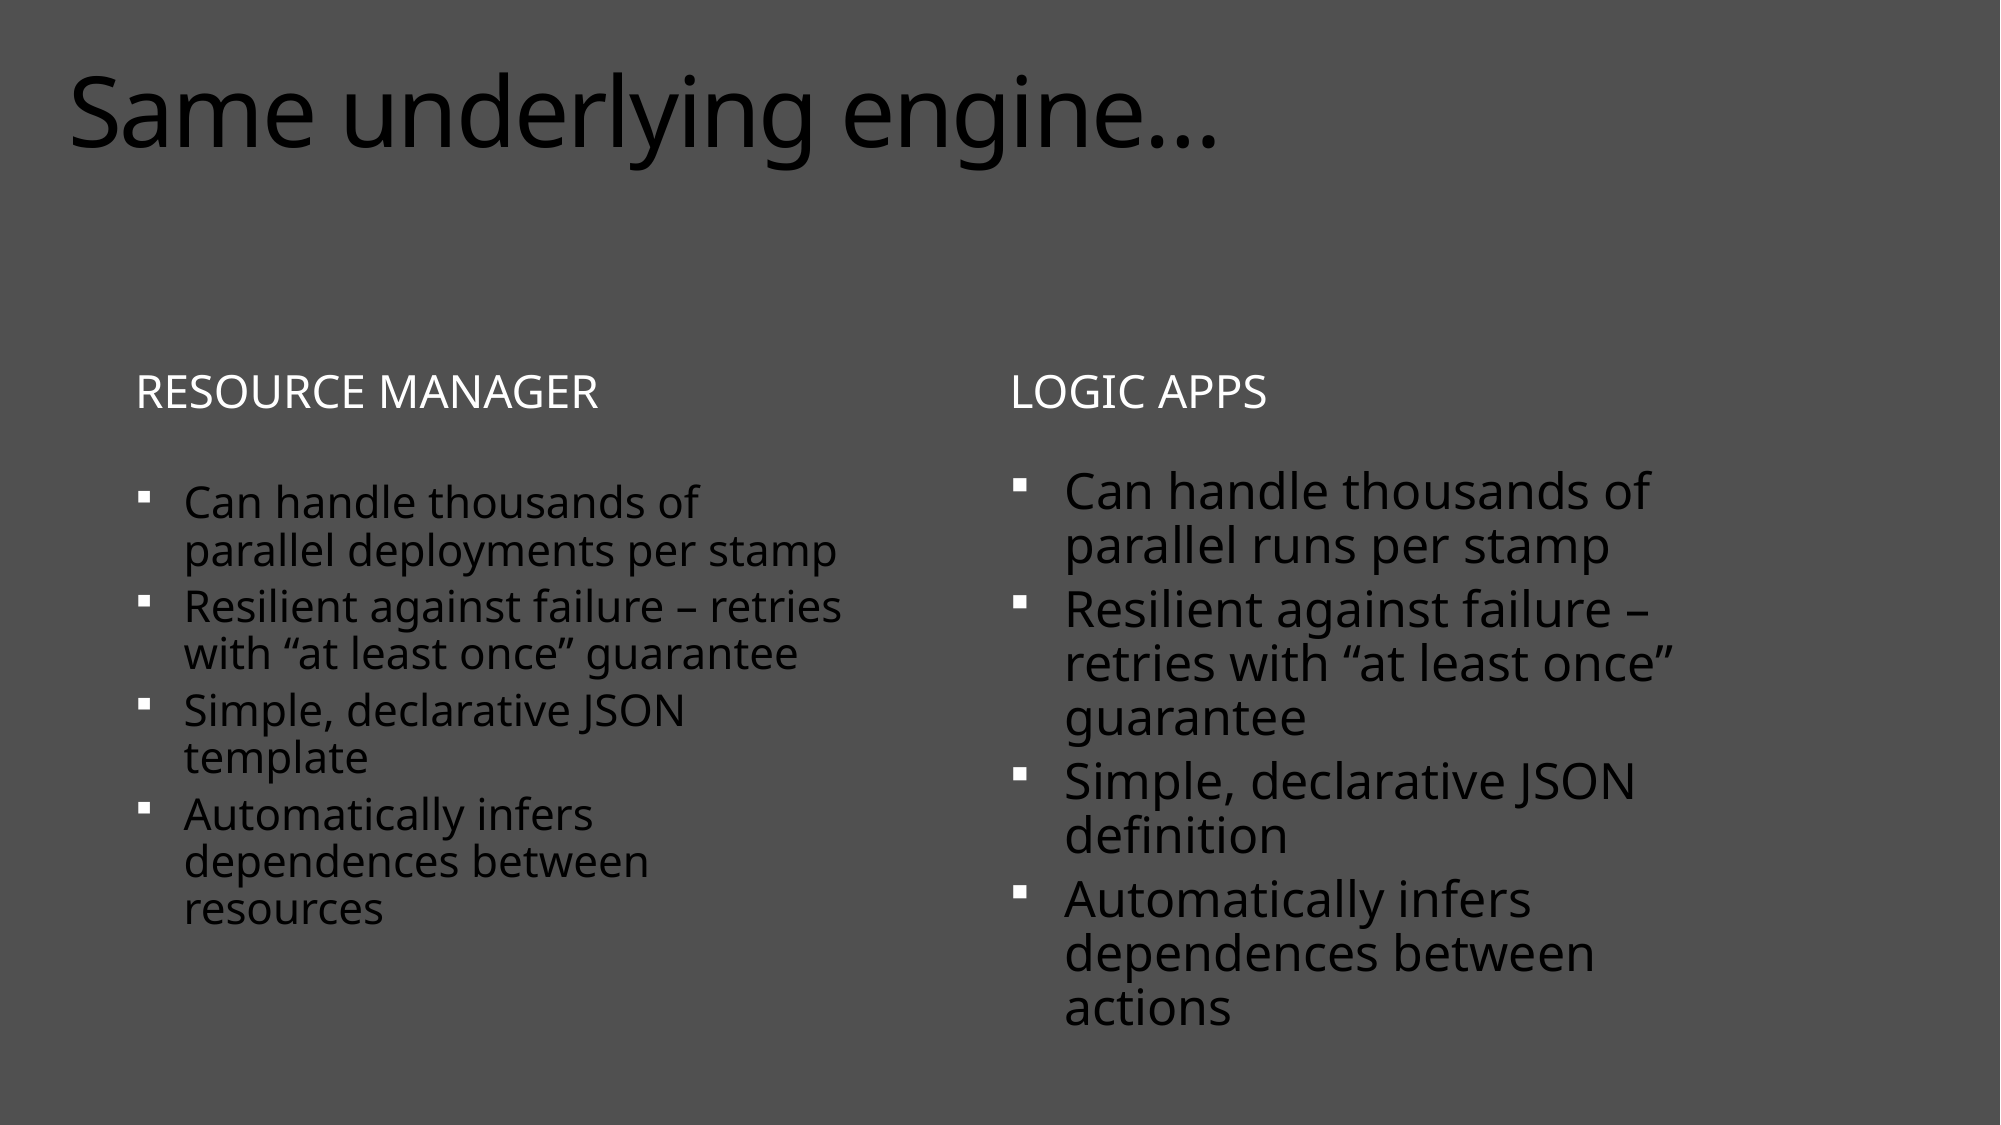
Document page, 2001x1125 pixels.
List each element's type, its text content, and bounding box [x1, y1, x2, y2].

title Same underlying engine… [44, 47, 1957, 196]
list Resource Manager [111, 334, 876, 454]
list Logic Apps [985, 334, 1751, 451]
list Can handle thousands of parallel deployments per stamp Resilient against failure – retries with “at least once” guarantee Simple, declarative JSON template Automatically infers dependences between resources [111, 465, 876, 1006]
list Can handle thousands of parallel runs per stamp Resilient against failure – retries with “at least once” guarantee Simple, declarative JSON definition Automatically infers dependences between actions [985, 451, 1751, 1021]
